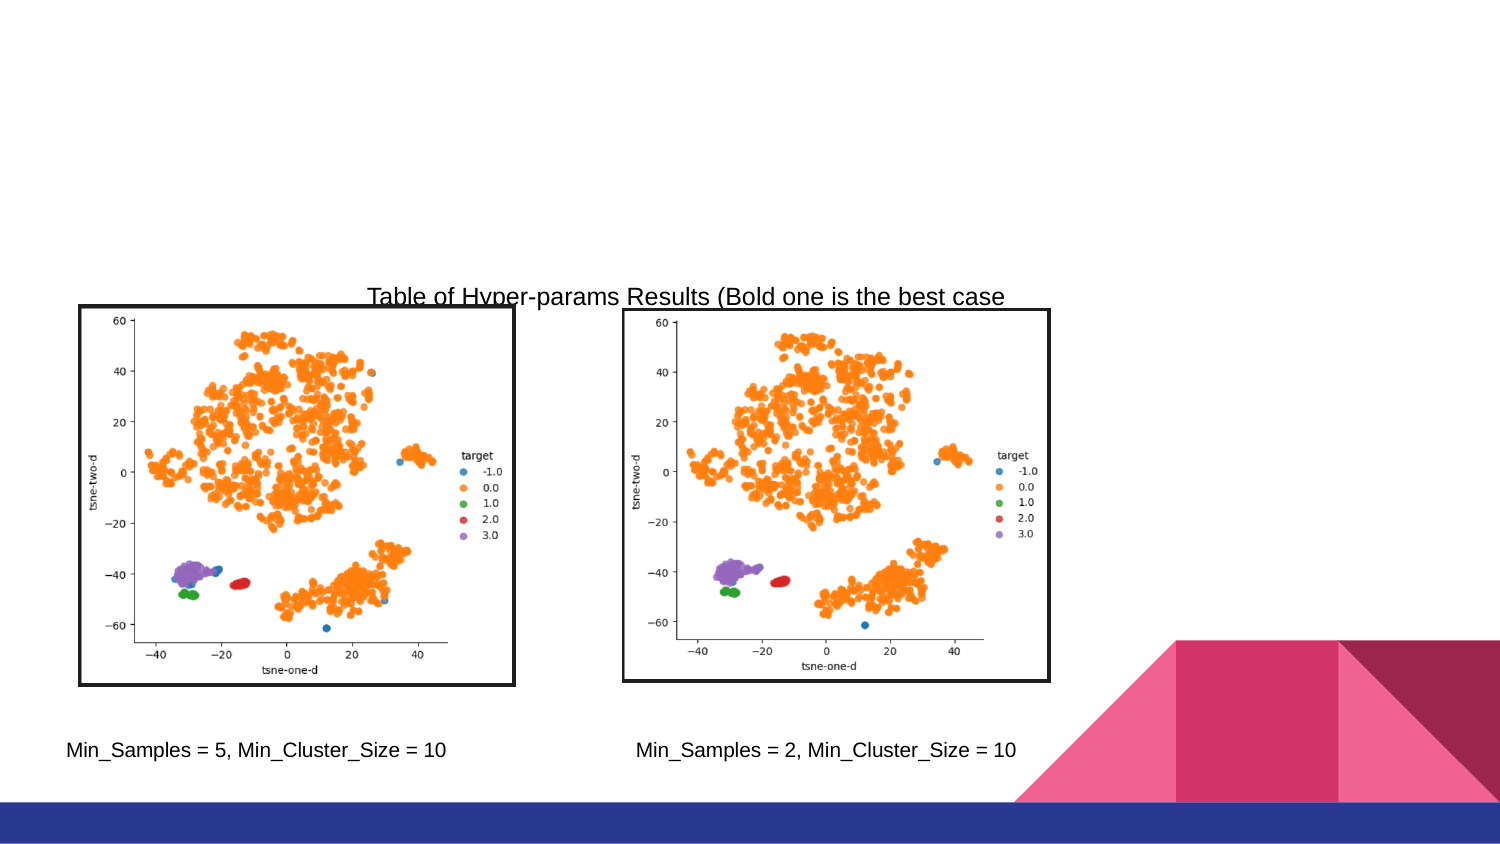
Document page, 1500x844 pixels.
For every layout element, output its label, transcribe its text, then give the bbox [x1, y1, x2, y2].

text_box Table of Hyper-params Results (Bold one is the best case [351, 261, 1028, 326]
picture [77, 304, 516, 687]
picture [622, 308, 1051, 683]
list Min_Samples = 5, Min_Cluster_Size = 10 Min_Samples = 2, Min_Cluster_Size = 10 [51, 201, 1449, 820]
